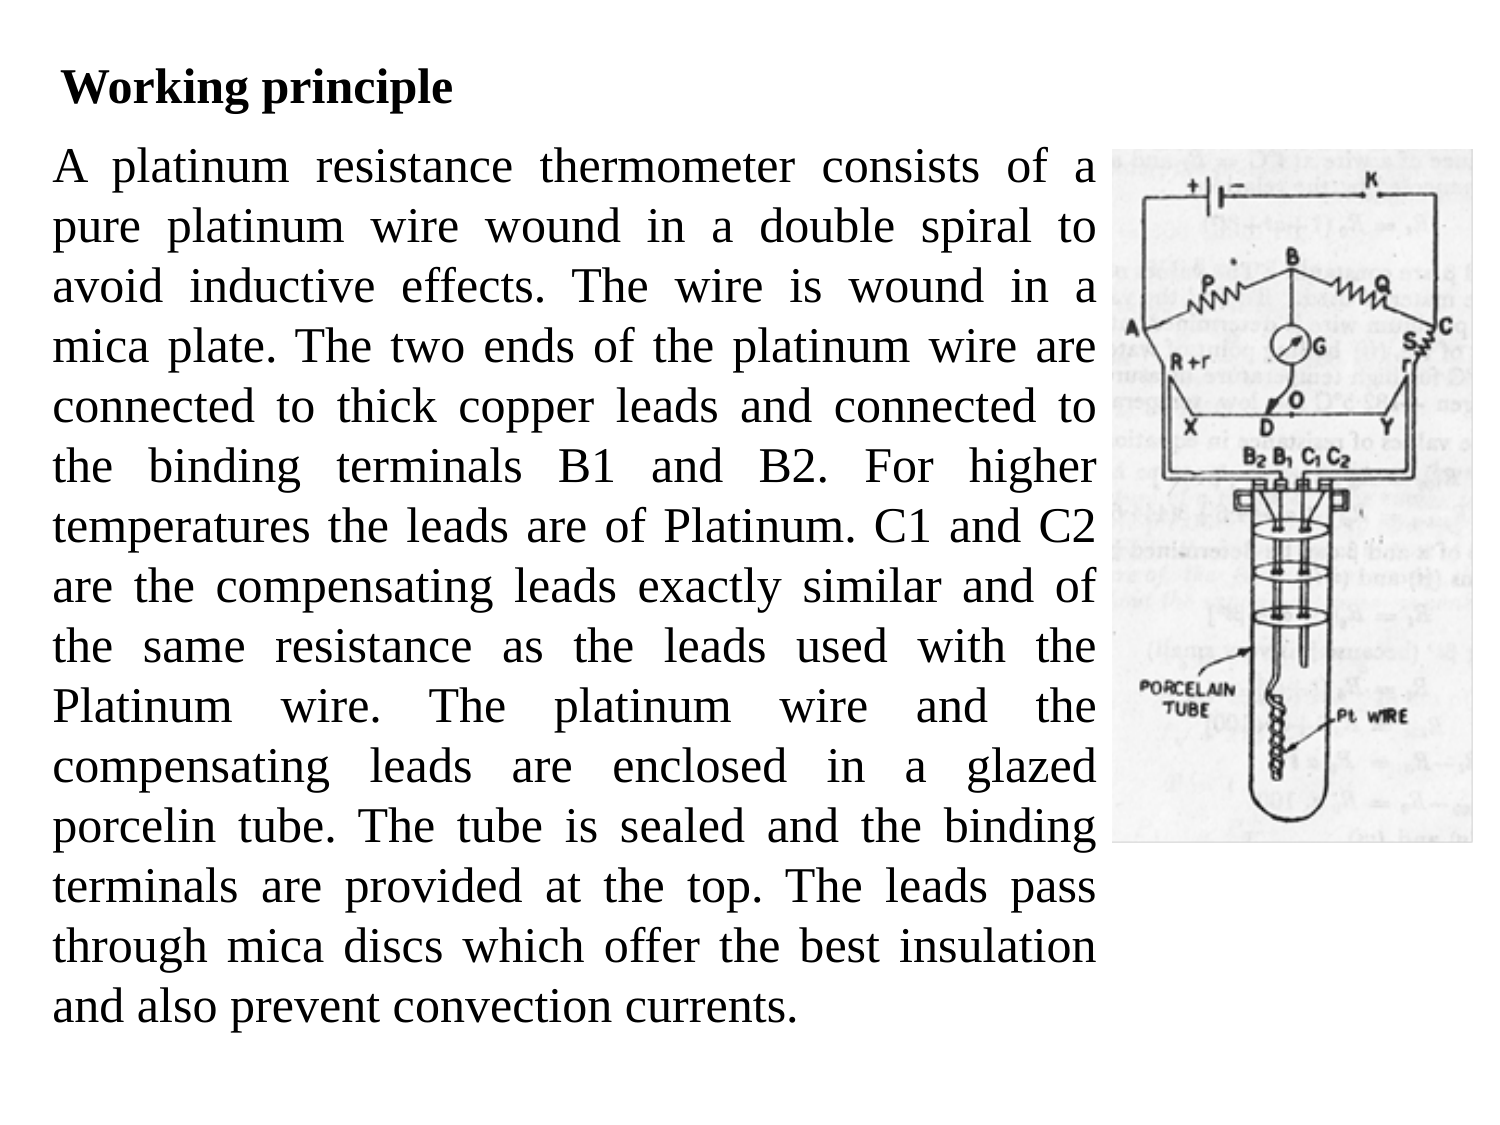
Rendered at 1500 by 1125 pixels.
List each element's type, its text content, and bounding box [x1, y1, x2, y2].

text_box A platinum resistance thermometer consists of a pure platinum wire wound in a double spiral to avoid inductive effects. The wire is wound in a mica plate. The two ends of the platinum wire are connected to thick copper leads and connected to the binding terminals B1 and B2. For higher temperatures the leads are of Platinum. C1 and C2 are the compensating leads exactly similar and of the same resistance as the leads used with the Platinum wire. The platinum wire and the compensating leads are enclosed in a glazed porcelin tube. The tube is sealed and the binding terminals are provided at the top. The leads pass through mica discs which offer the best insulation and also prevent convection currents. [37, 124, 1113, 1040]
text_box Working principle [45, 45, 469, 121]
picture [1112, 149, 1476, 845]
